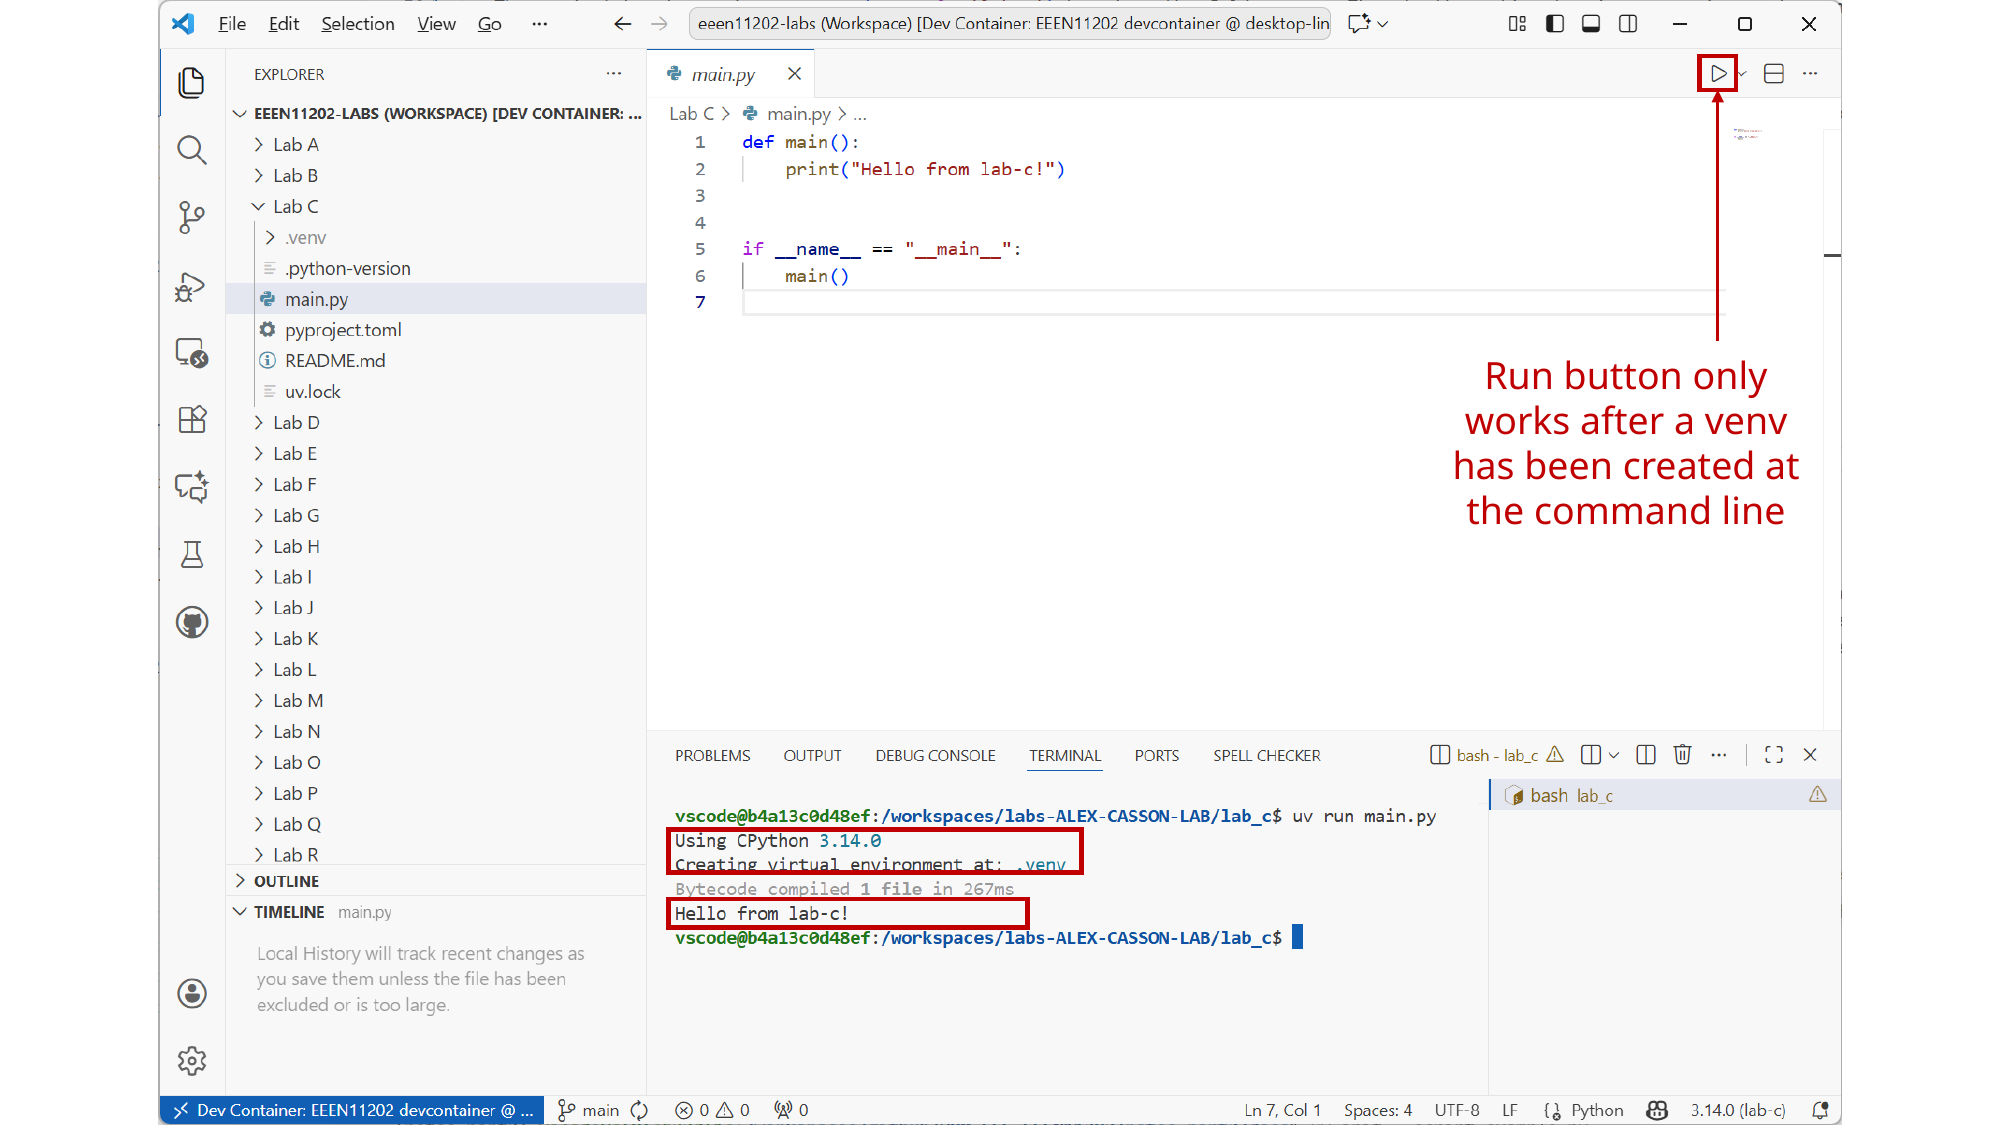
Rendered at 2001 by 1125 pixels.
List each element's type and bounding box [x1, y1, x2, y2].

picture [157, 0, 1843, 1125]
